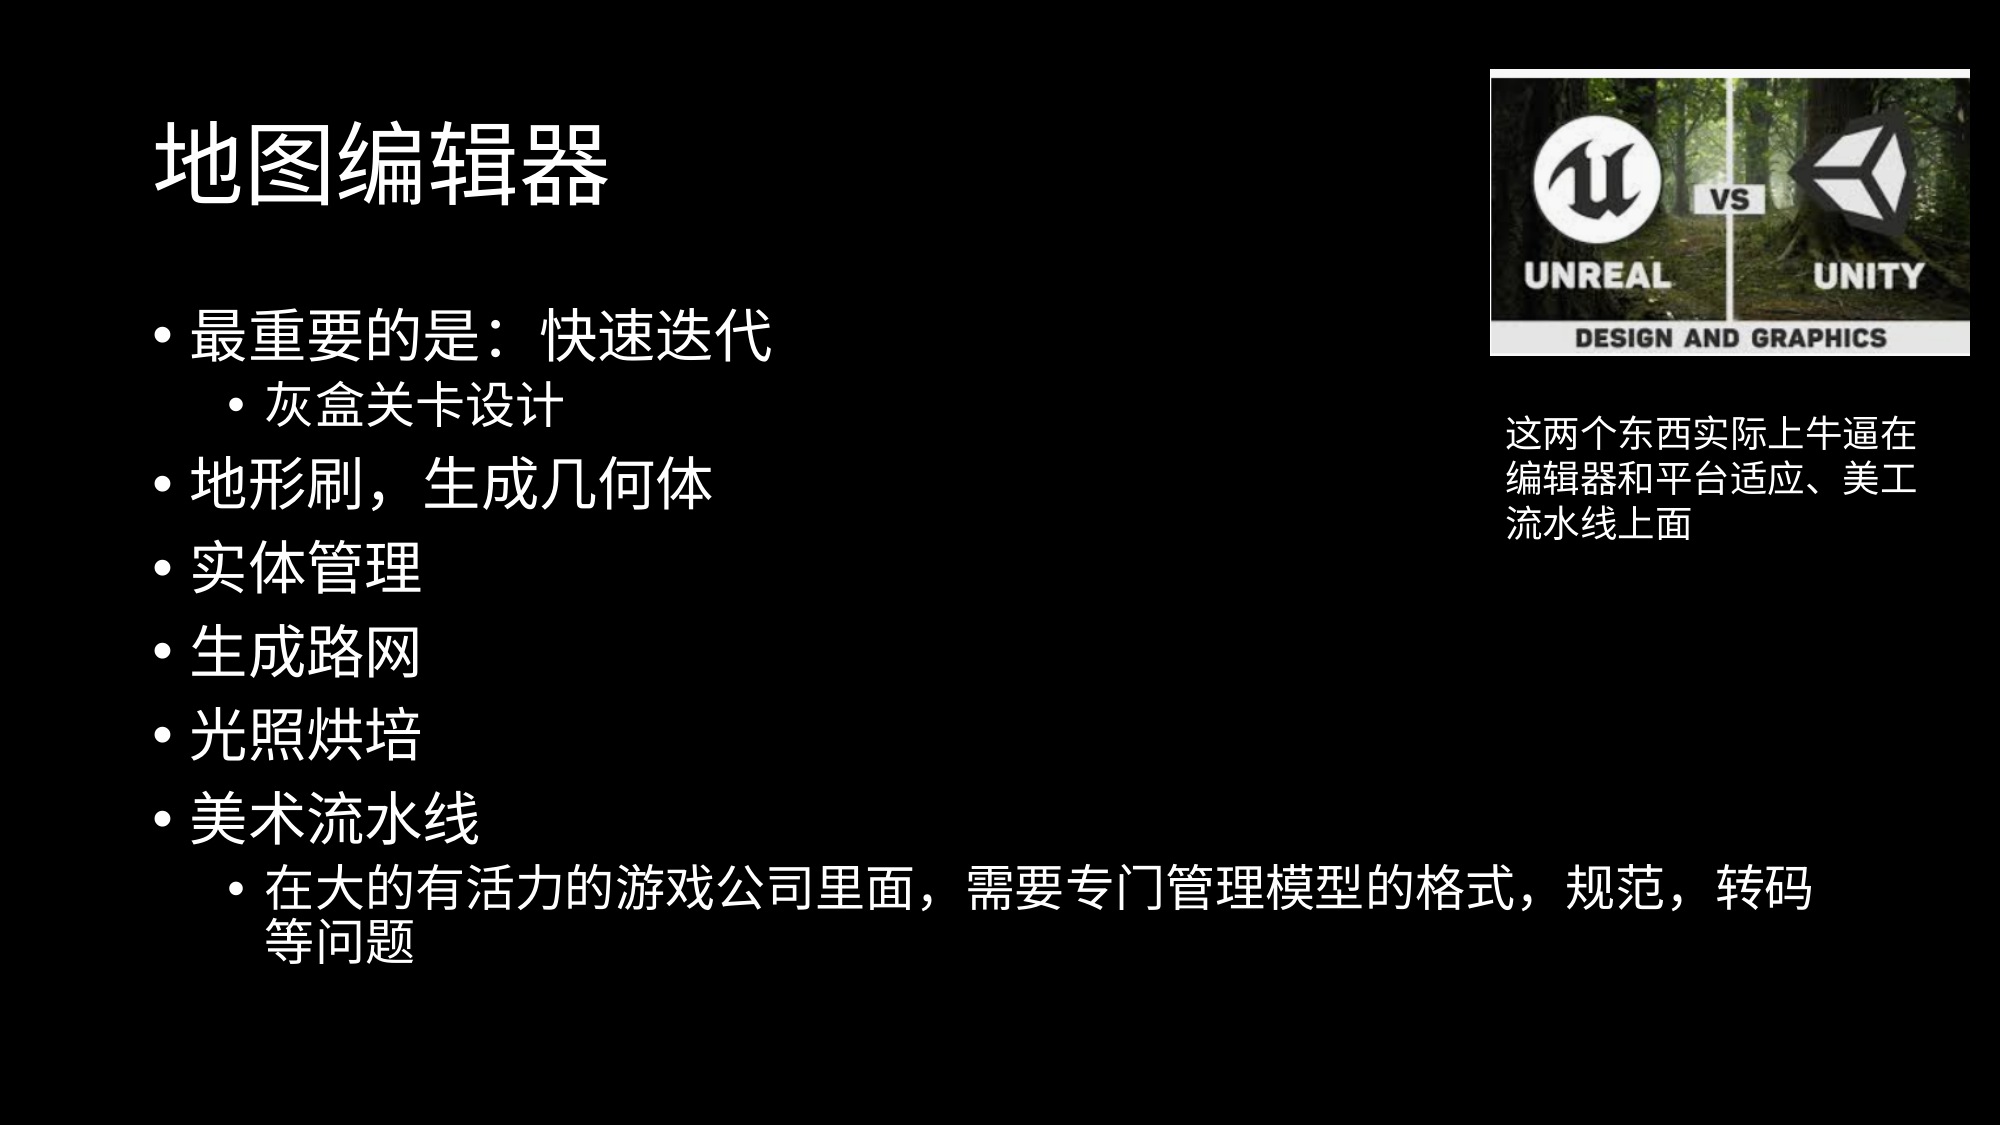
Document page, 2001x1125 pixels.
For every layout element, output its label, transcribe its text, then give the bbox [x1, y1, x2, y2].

text_box 这两个东西实际上牛逼在编辑器和平台适应、美工流水线上面 [1490, 402, 1933, 552]
picture [1490, 69, 1970, 357]
title 地图编辑器 [137, 59, 1863, 278]
list 最重要的是：快速迭代 灰盒关卡设计 地形刷，生成几何体 实体管理 生成路网 光照烘培 美术流水线 在大的有活力的游戏公司里面，需要专门管理模型的格式，规范，转码等问题 [137, 299, 1863, 1014]
